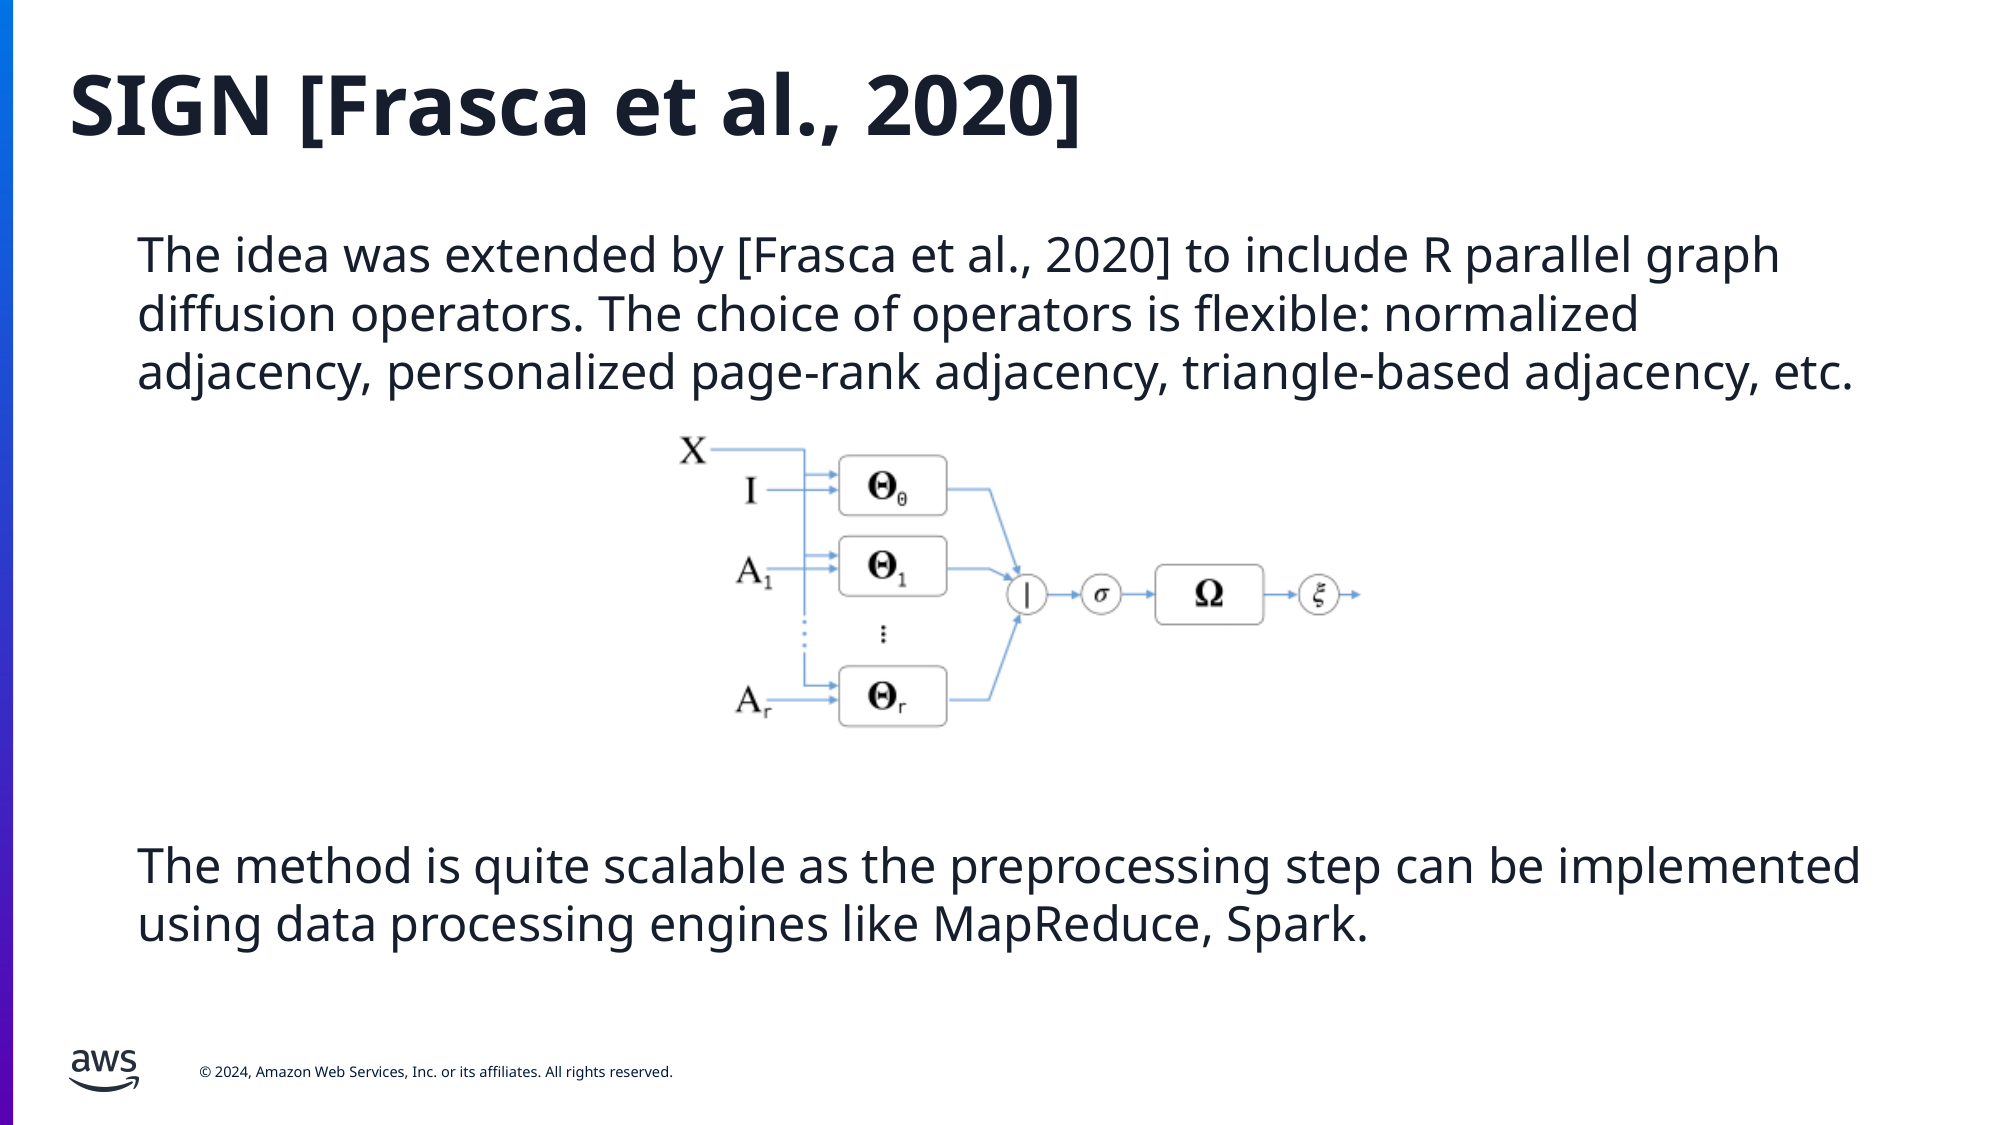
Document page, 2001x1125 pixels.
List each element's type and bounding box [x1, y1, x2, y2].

picture [69, 1050, 139, 1092]
title [69, 56, 1944, 163]
picture [635, 410, 1375, 740]
list [137, 216, 1863, 995]
